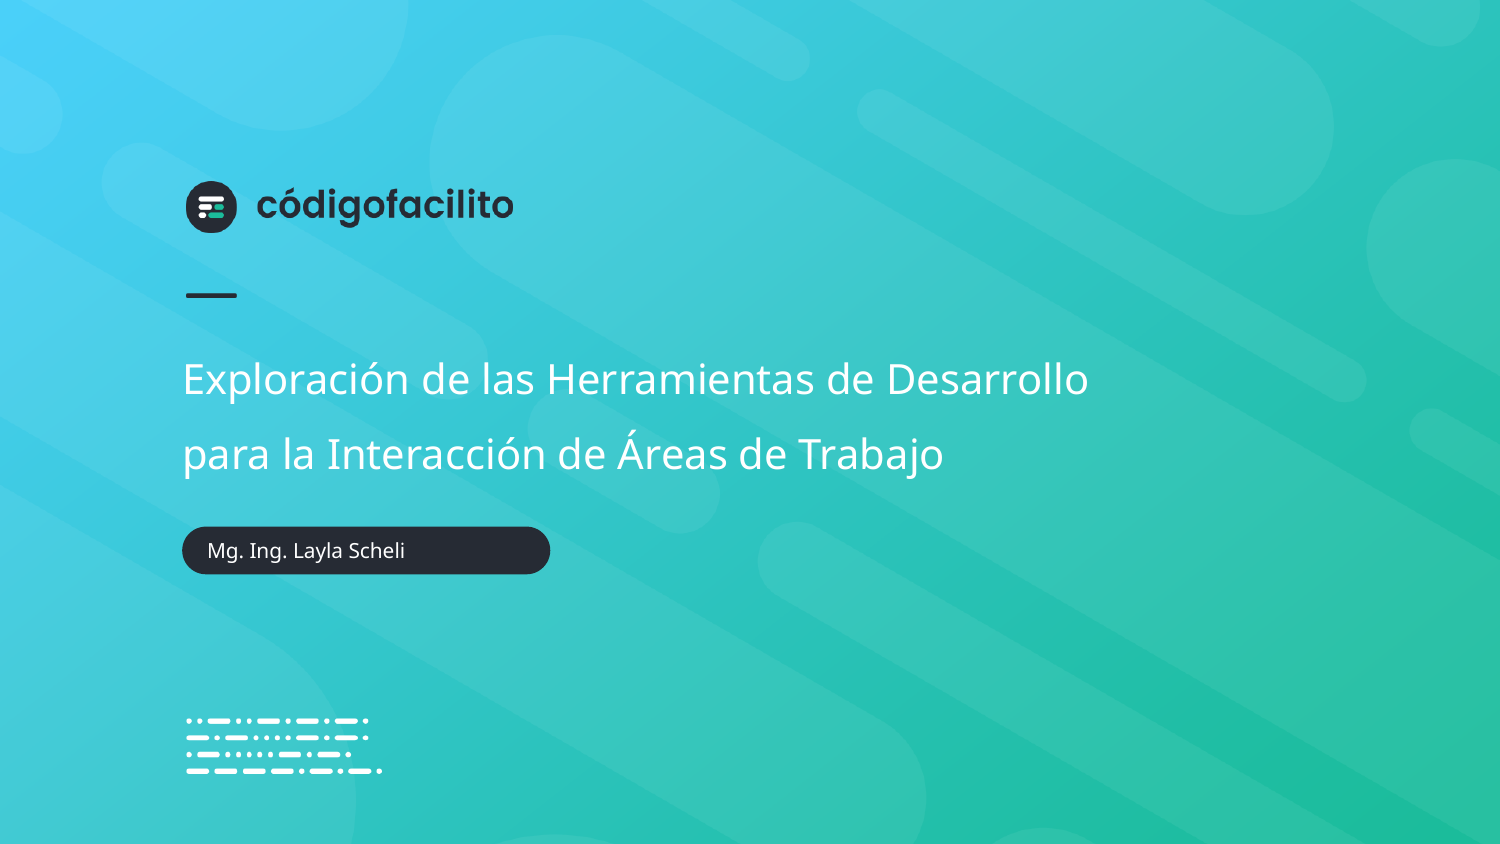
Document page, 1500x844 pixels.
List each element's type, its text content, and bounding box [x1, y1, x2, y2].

title Mg. Ing. Layla Scheli [192, 522, 574, 578]
title Exploración de las Herramientas de Desarrollo para la Interacción de Áreas de Trabajo [167, 313, 1167, 508]
picture [0, 0, 1500, 844]
